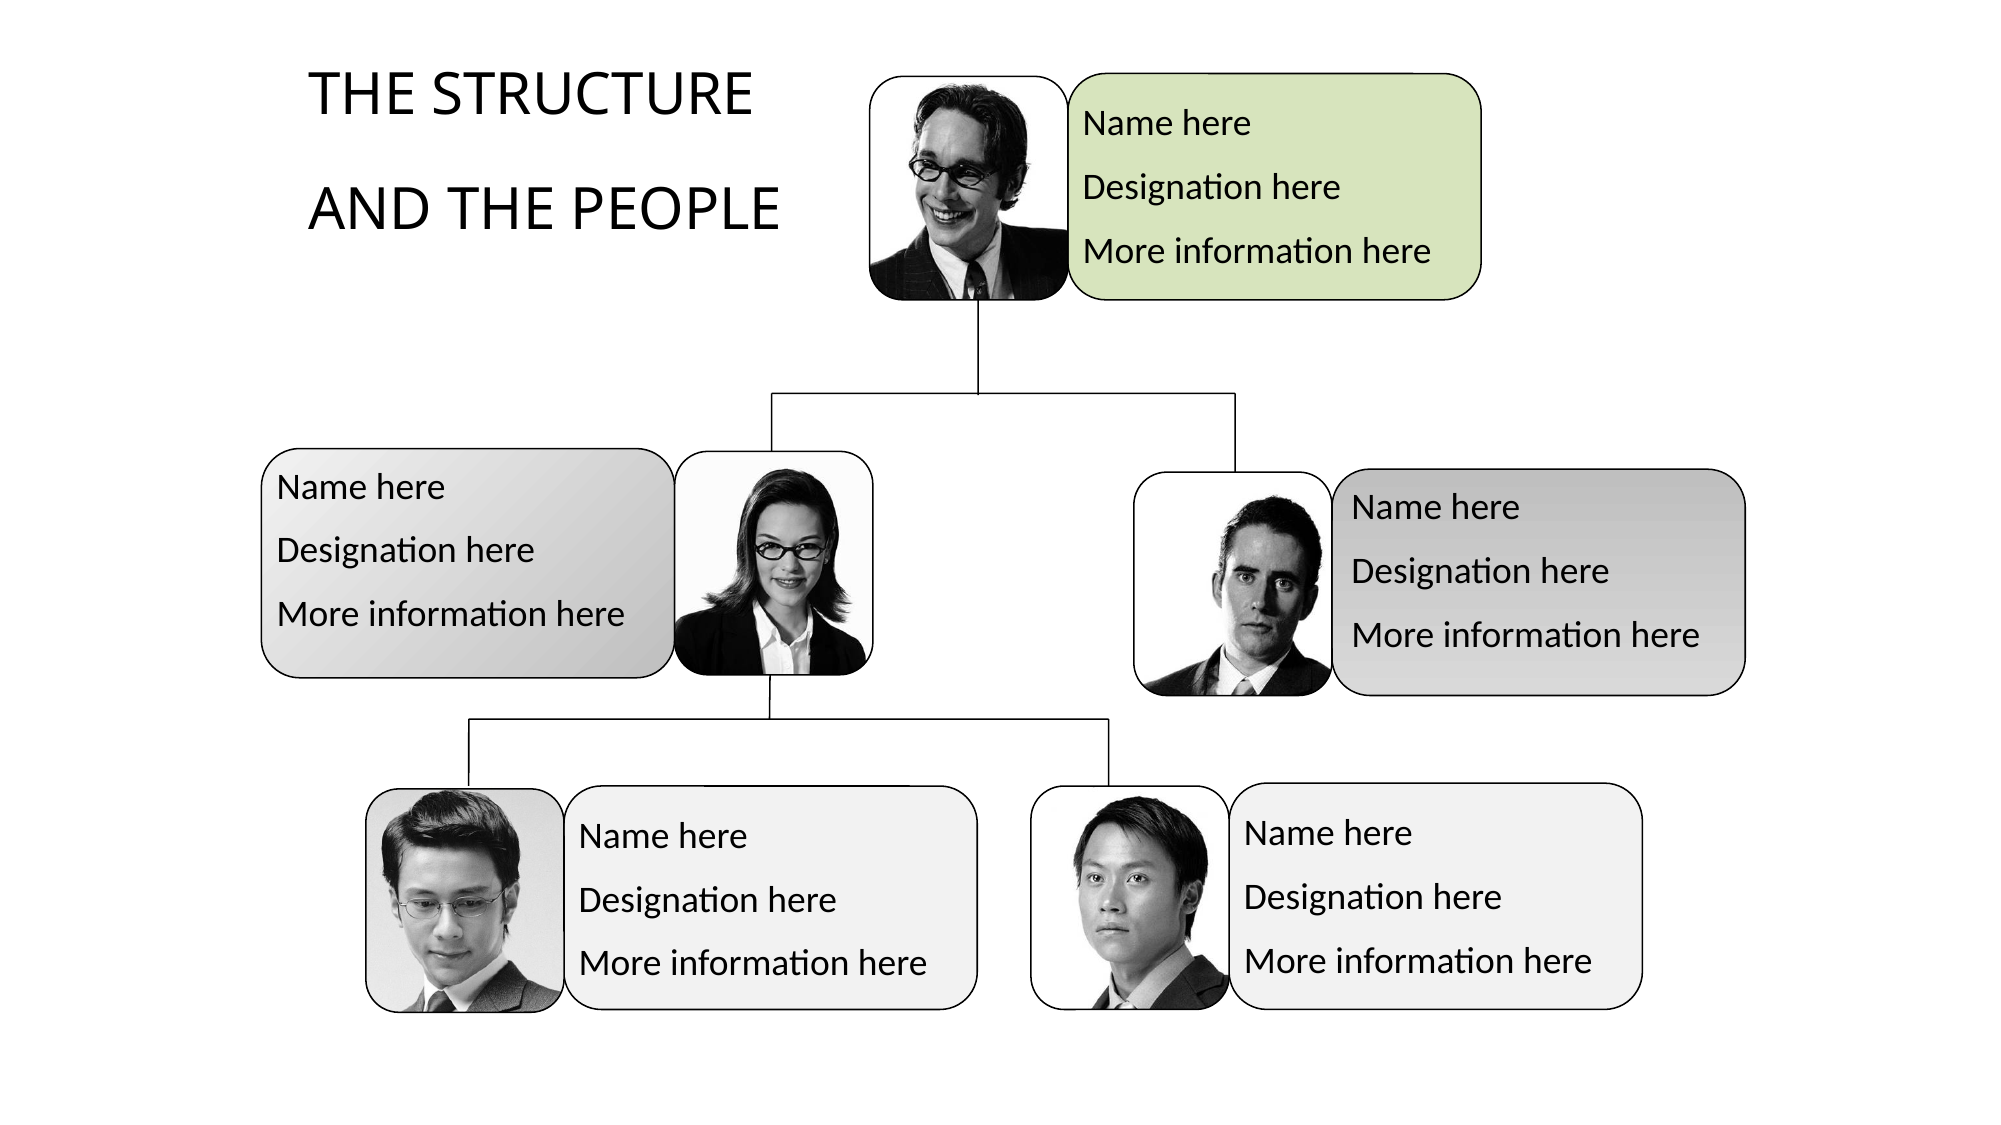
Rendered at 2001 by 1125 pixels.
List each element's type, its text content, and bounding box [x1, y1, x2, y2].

text_box AND THE PEOPLE [293, 140, 708, 273]
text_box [1030, 782, 1643, 1010]
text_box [365, 785, 978, 1013]
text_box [869, 73, 1482, 301]
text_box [1133, 468, 1751, 696]
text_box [261, 448, 874, 678]
text_box THE STRUCTURE [293, 24, 708, 140]
